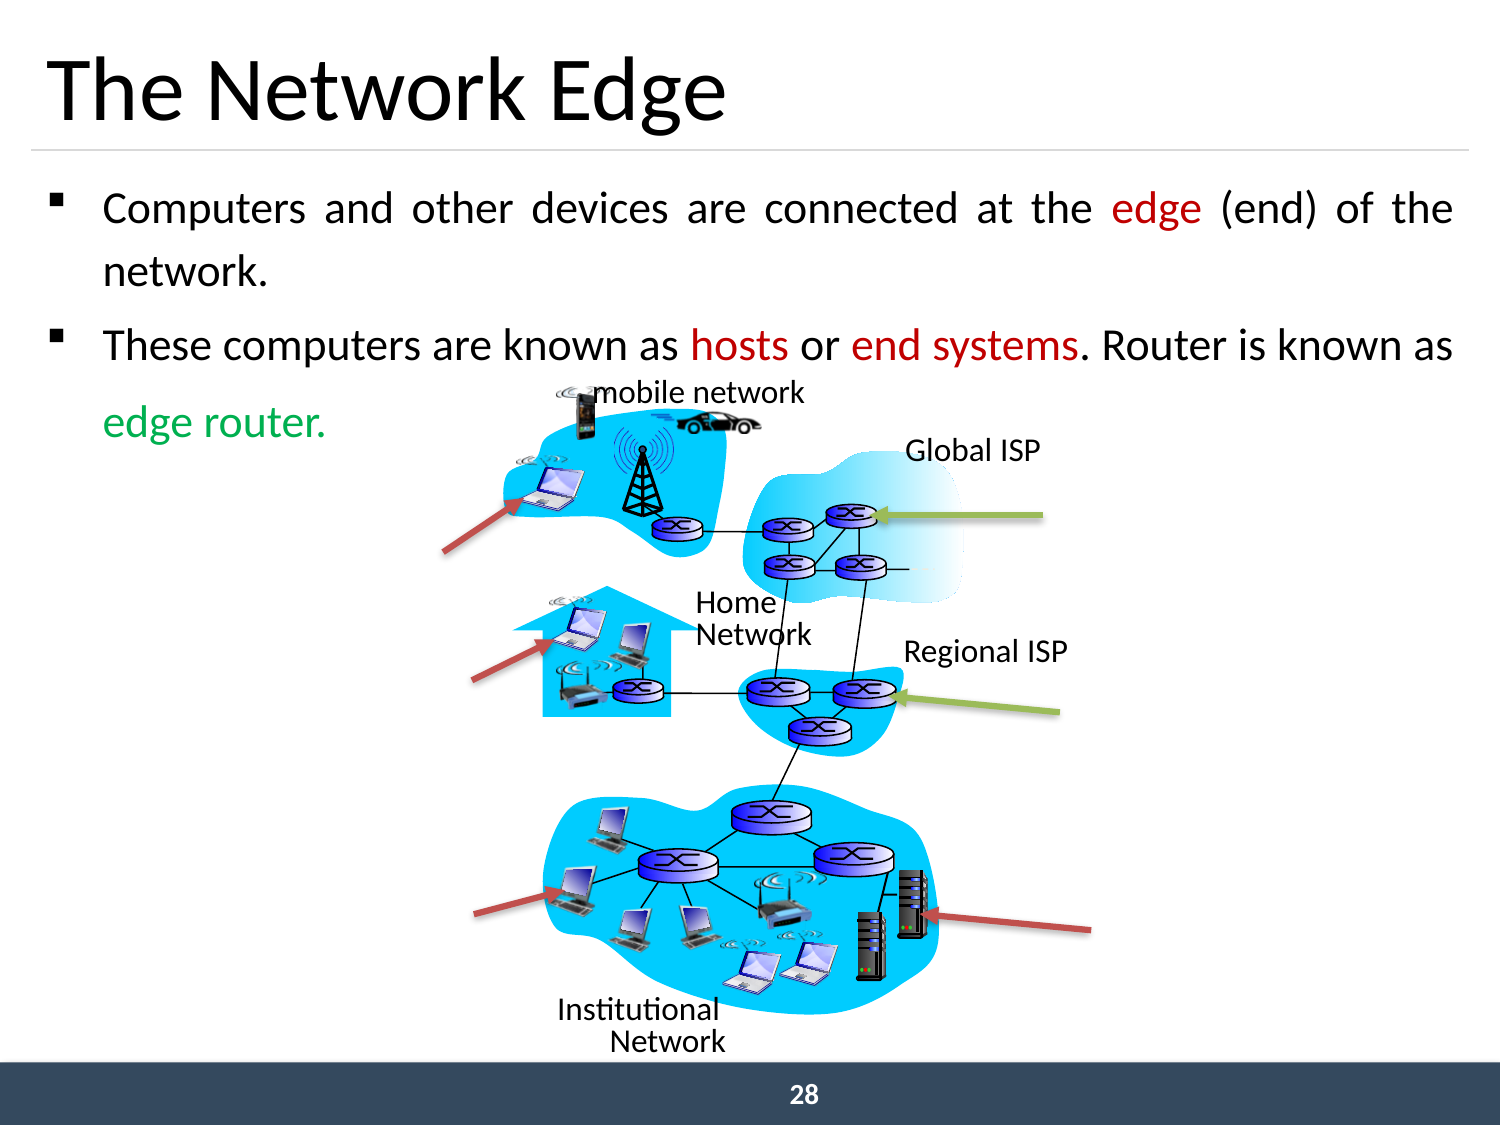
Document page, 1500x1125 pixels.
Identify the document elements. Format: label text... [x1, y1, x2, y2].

list Computers and other devices are connected at the edge (end) of the network. These computers are known as hosts or end systems. Router is known as edge router. [31, 162, 1469, 1038]
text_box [473, 889, 566, 915]
title The Network Edge [31, 17, 1469, 150]
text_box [887, 695, 1061, 713]
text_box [919, 913, 1092, 931]
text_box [442, 497, 525, 553]
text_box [501, 362, 1087, 1072]
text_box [471, 639, 556, 681]
